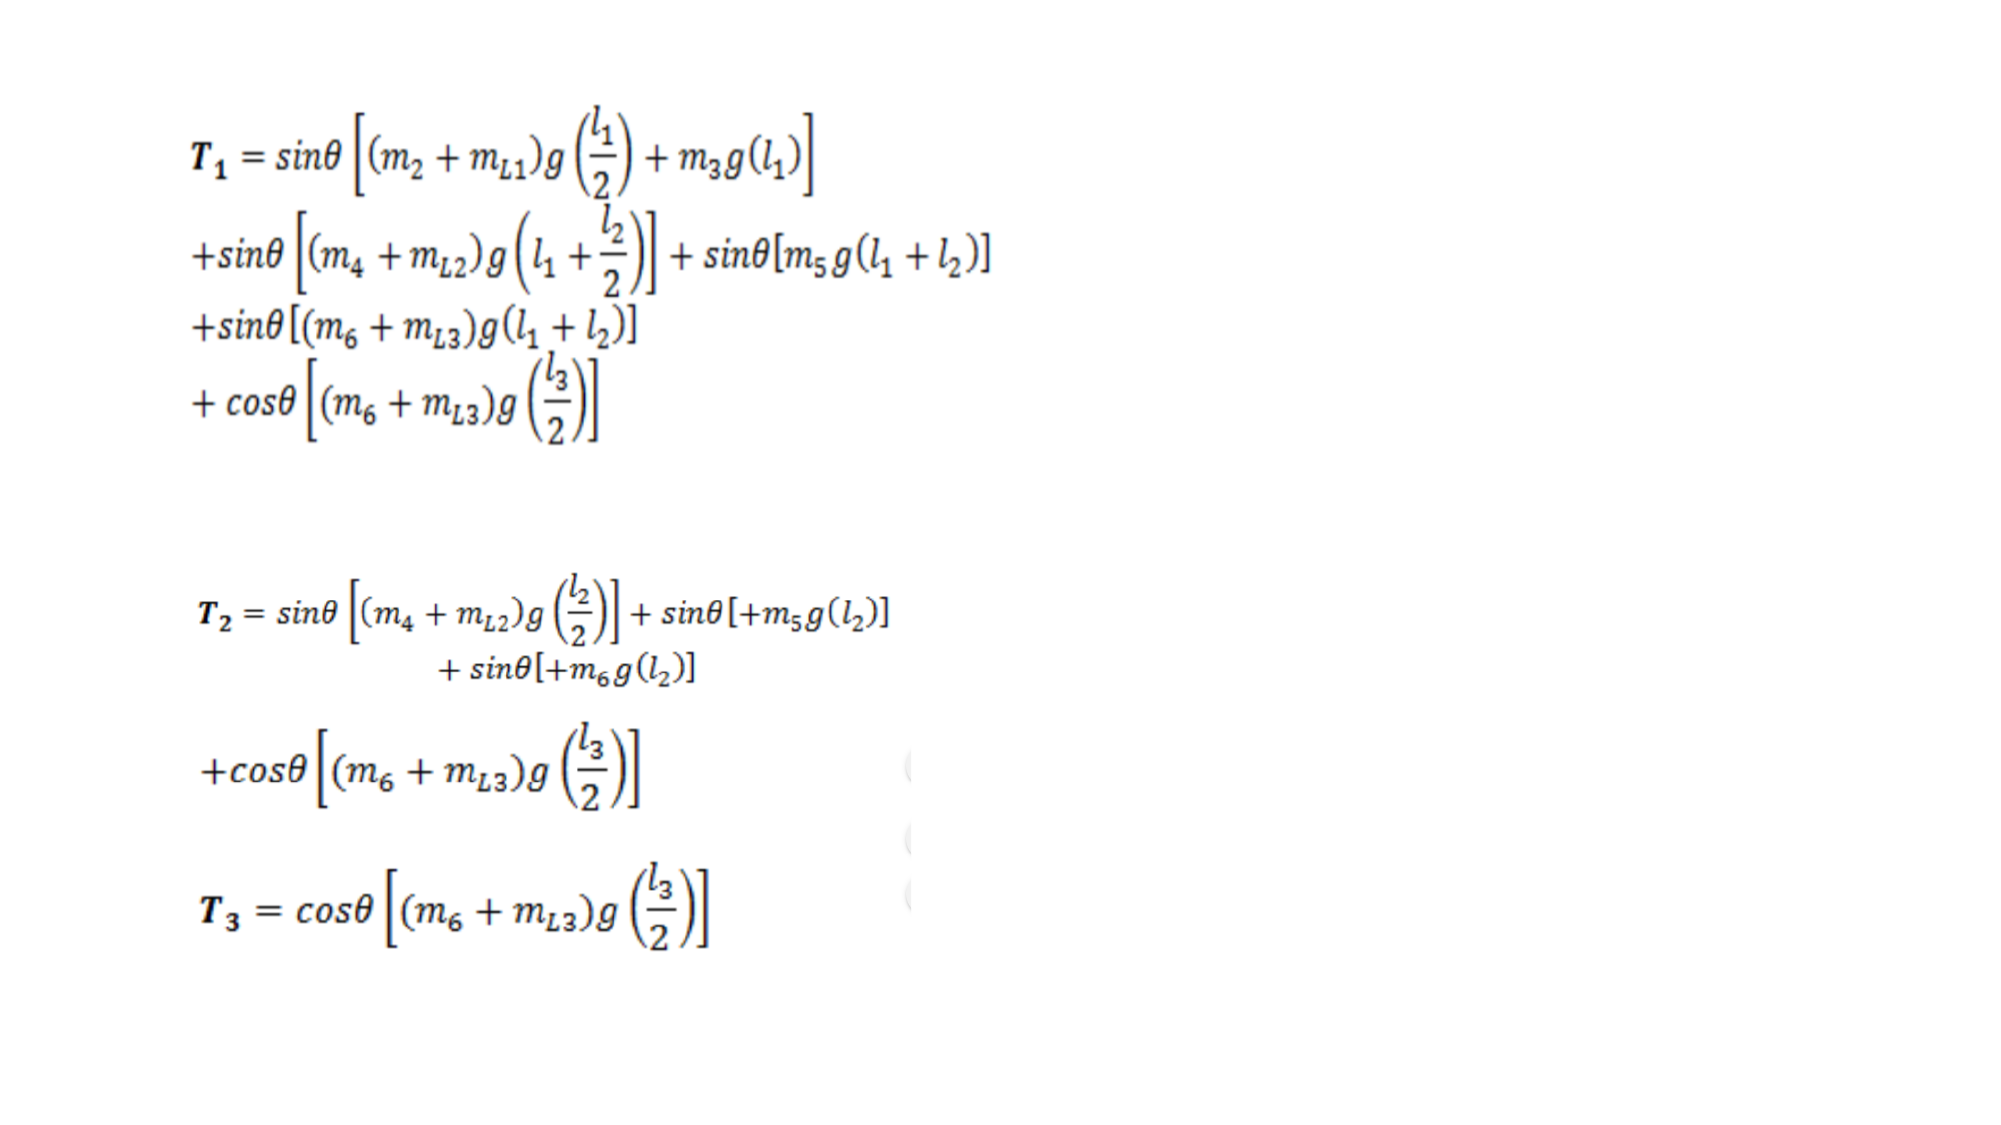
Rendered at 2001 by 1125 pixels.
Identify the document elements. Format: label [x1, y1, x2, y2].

list [176, 86, 1008, 469]
picture [176, 544, 912, 954]
